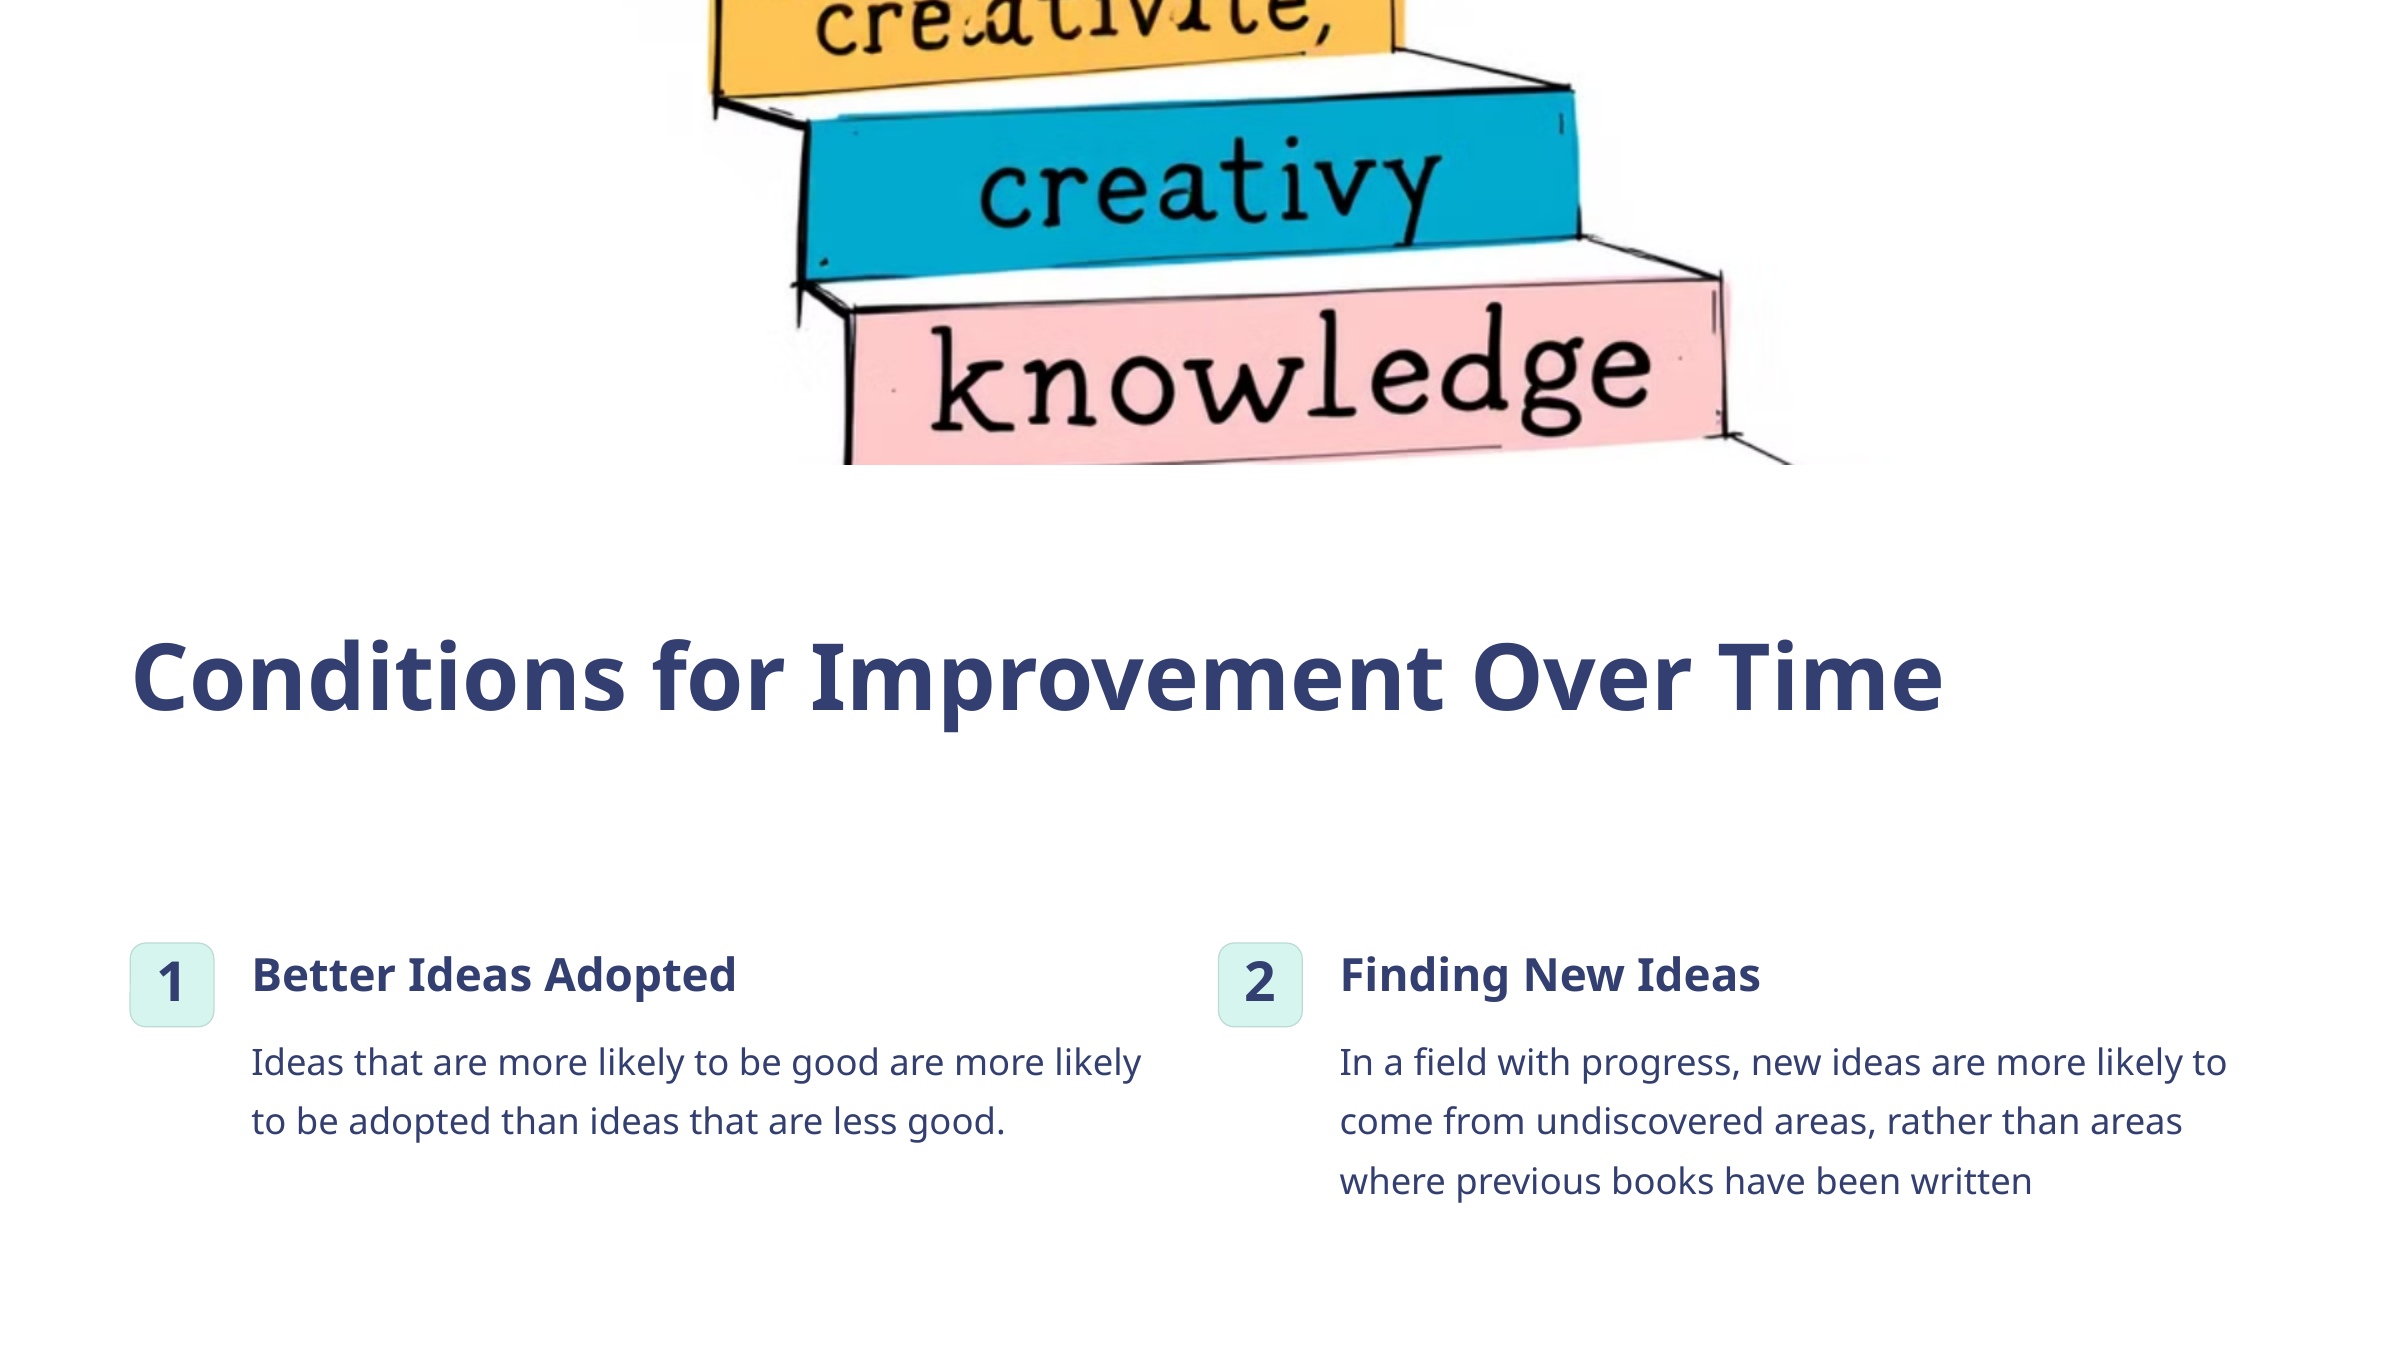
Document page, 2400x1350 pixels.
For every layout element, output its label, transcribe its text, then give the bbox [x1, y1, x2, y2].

picture [0, 0, 2400, 466]
text_box Better Ideas Adopted [251, 943, 878, 1002]
text_box Ideas that are more likely to be good are more likely to be adopted than ideas that are less good. [251, 1023, 1182, 1143]
text_box Conditions for Improvement Over Time [130, 612, 2270, 846]
text_box [1218, 942, 1303, 1027]
text_box Finding New Ideas [1339, 943, 2021, 1002]
text_box 1 [157, 957, 187, 1013]
text_box [130, 942, 214, 1027]
text_box 2 [1237, 957, 1284, 1013]
text_box In a field with progress, new ideas are more likely to come from undiscovered areas, rather than areas where previous books have been written [1339, 1023, 2270, 1203]
